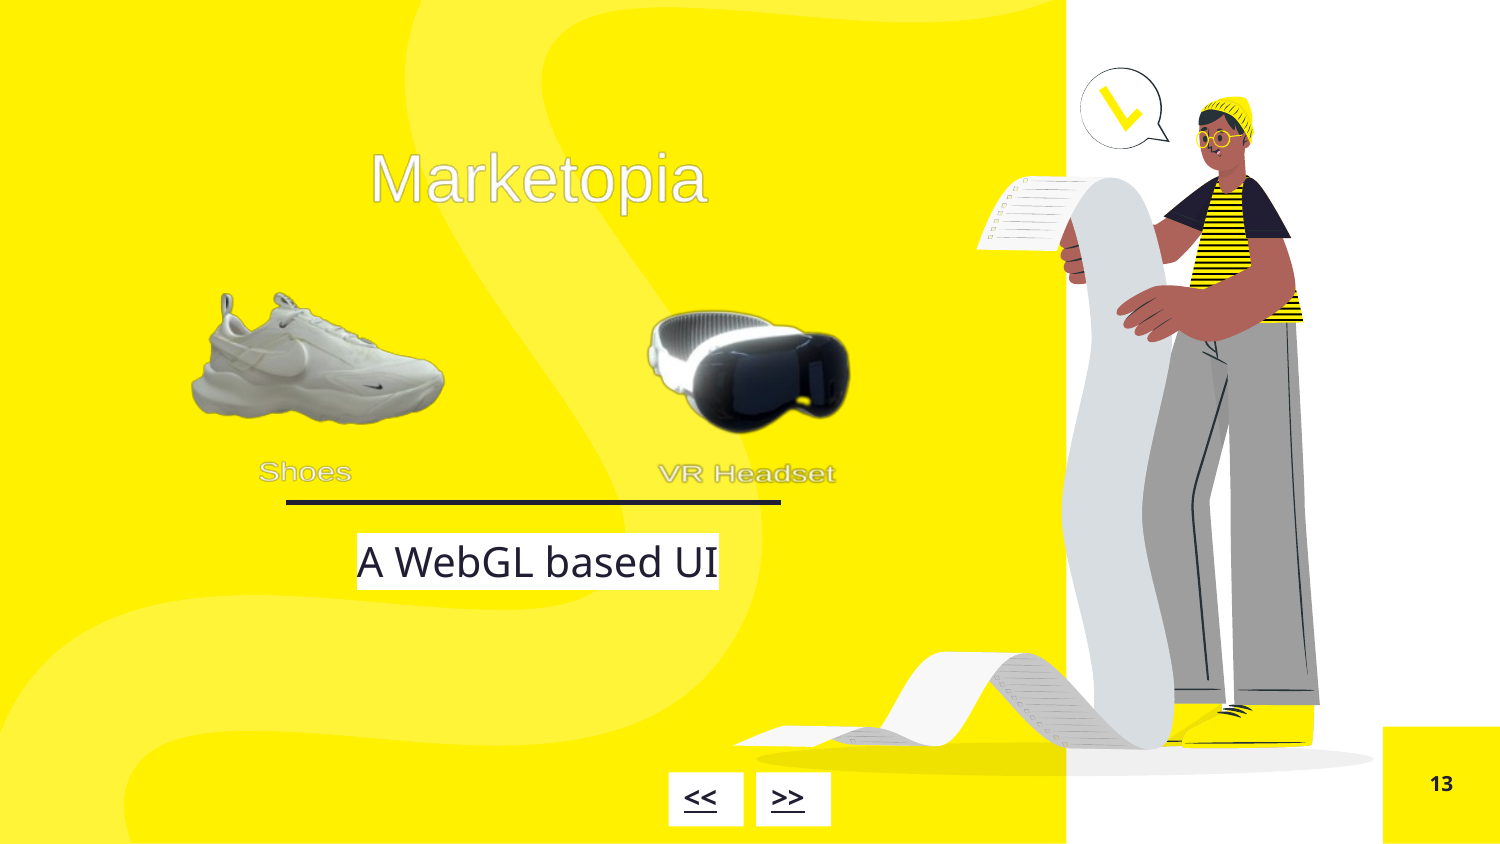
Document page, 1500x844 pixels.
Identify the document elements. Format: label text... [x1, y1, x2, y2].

text_box >> [756, 785, 832, 827]
picture [96, 94, 980, 529]
subtitle A WebGL based UI [106, 538, 727, 597]
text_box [732, 67, 1375, 777]
text_box << [668, 772, 744, 827]
